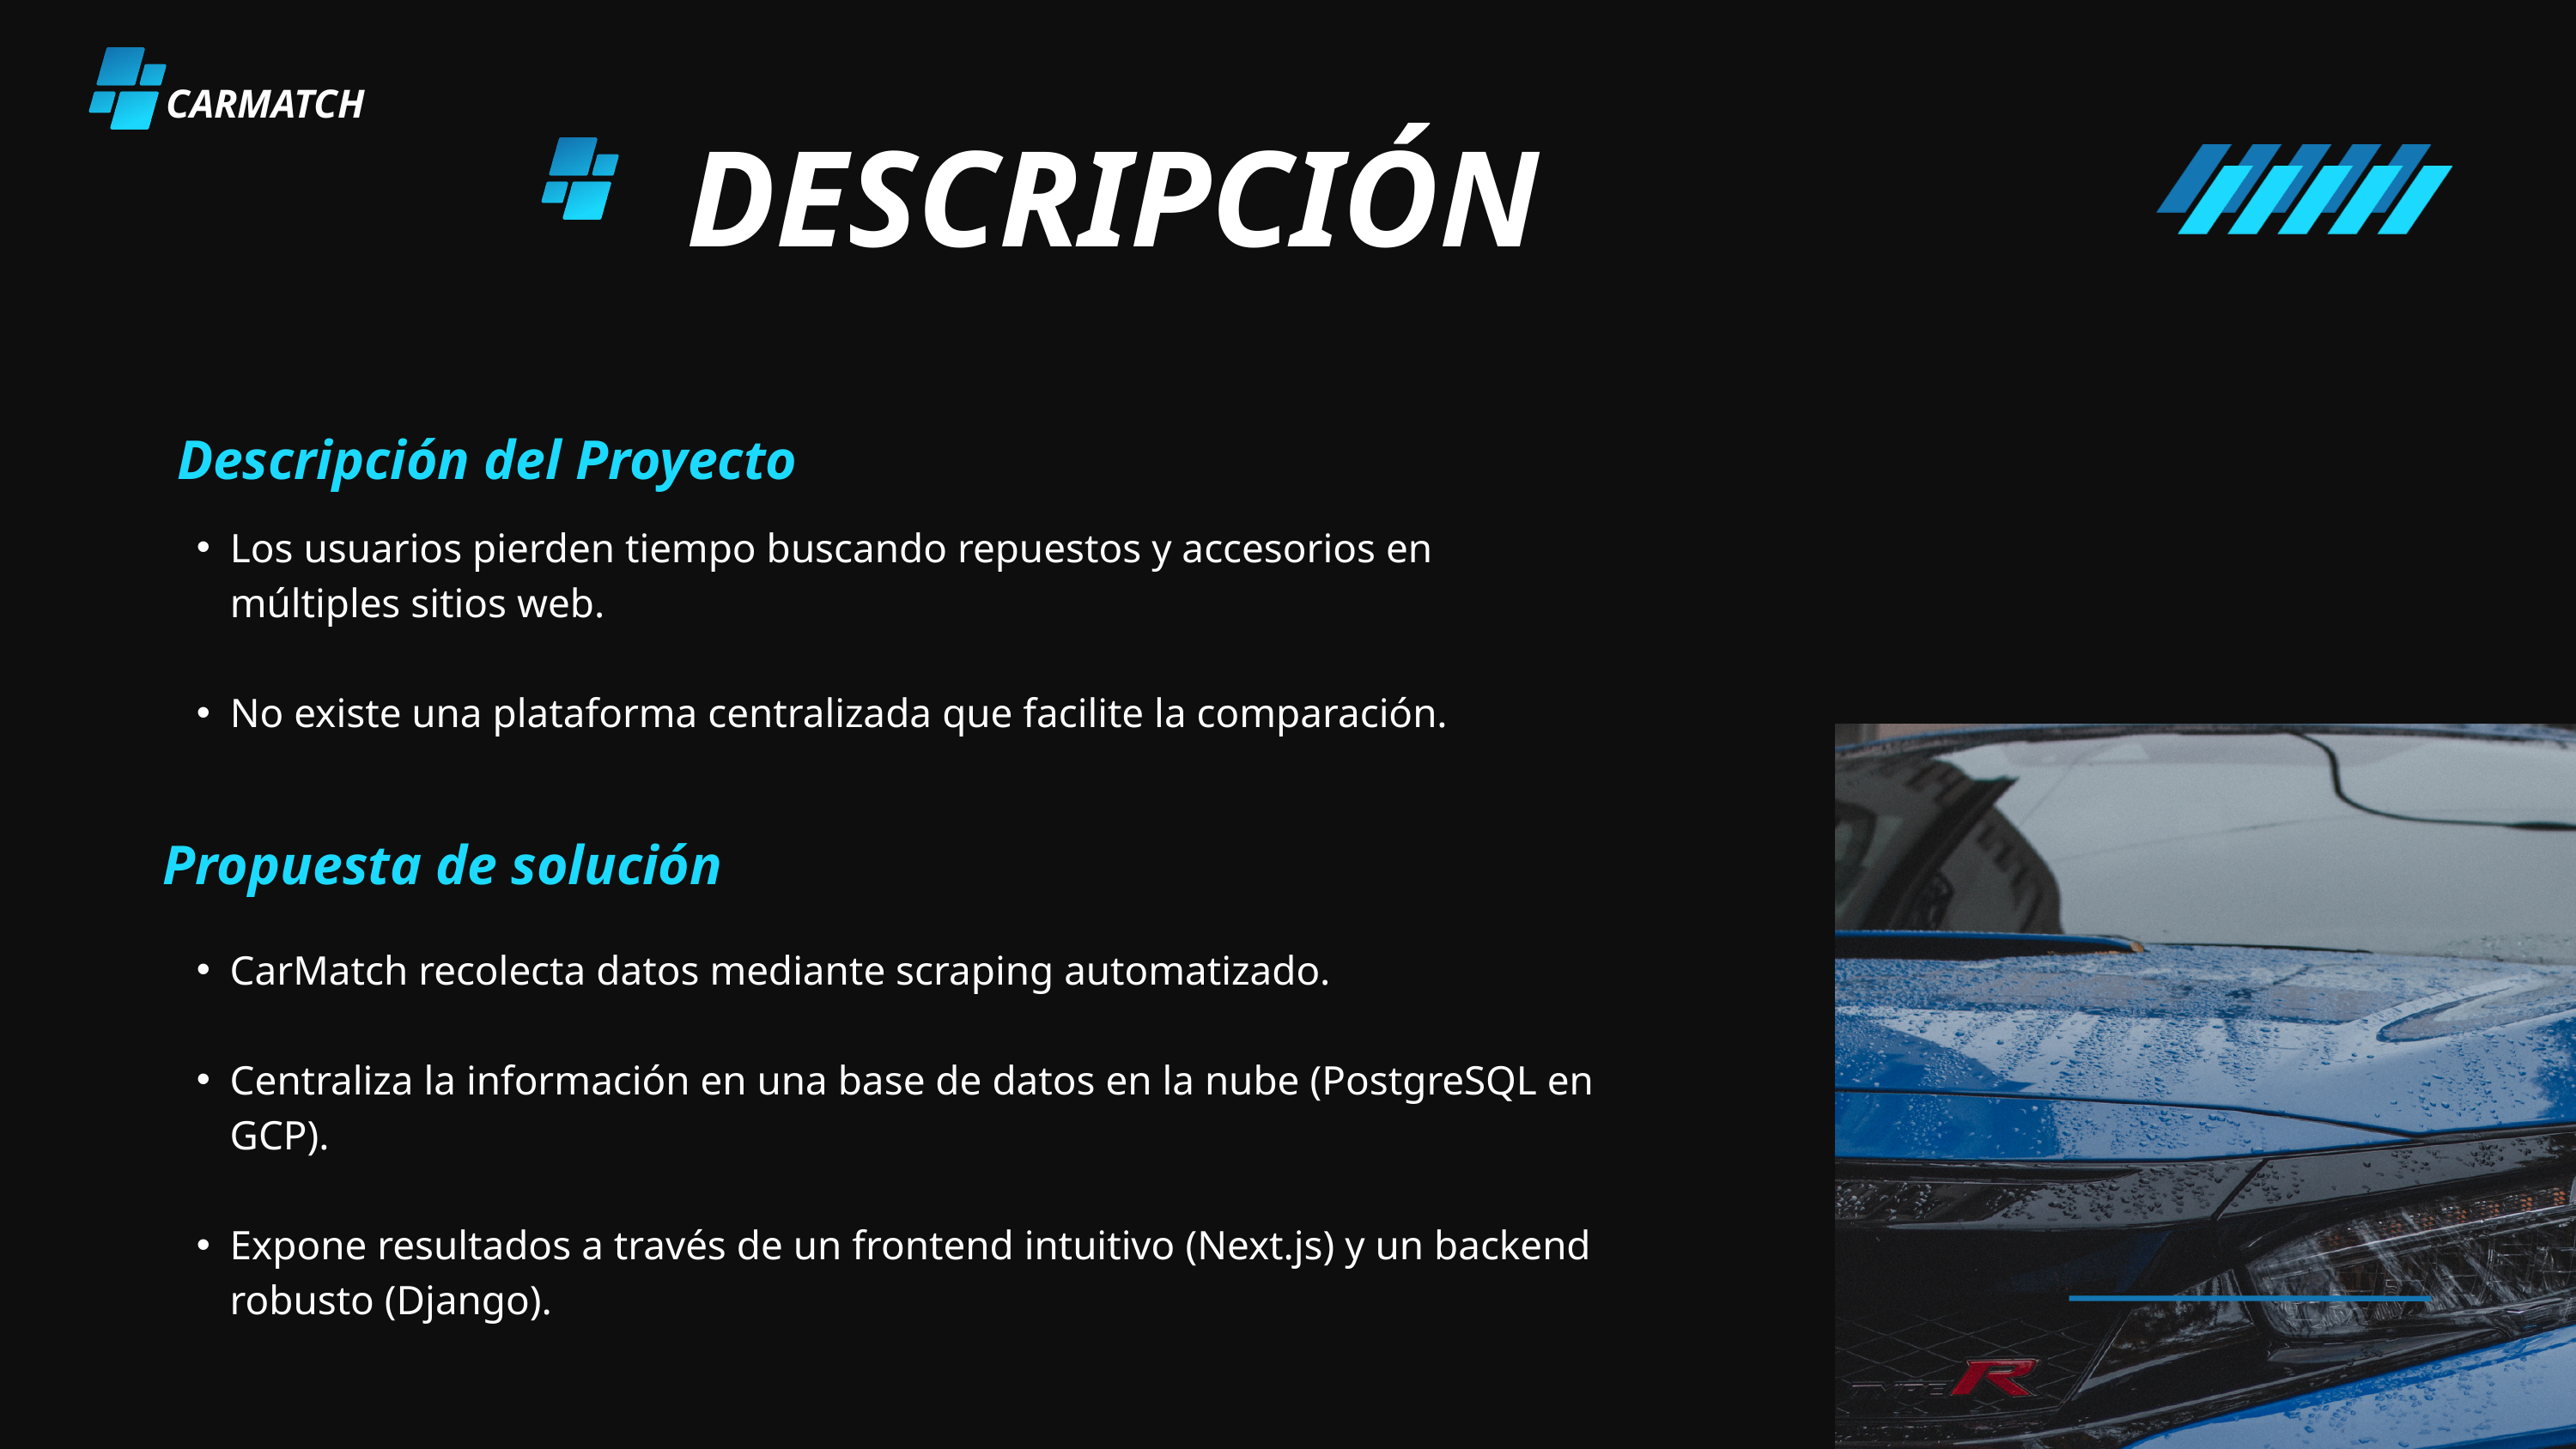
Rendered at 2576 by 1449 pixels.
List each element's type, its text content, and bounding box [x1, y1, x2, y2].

text_box [541, 137, 619, 220]
text_box [2178, 166, 2453, 234]
text_box [2156, 144, 2432, 213]
text_box Descripción del Proyecto [162, 415, 920, 490]
text_box Los usuarios pierden tiempo buscando repuestos y accesorios en múltiples sitios web. No existe una plataforma centralizada que facilite la comparación. [162, 515, 1503, 791]
text_box CARMATCH [166, 87, 411, 126]
text_box [88, 47, 167, 130]
text_box Propuesta de solución [162, 820, 920, 895]
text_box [1834, 724, 2576, 1449]
text_box DESCRIPCIÓN [686, 141, 1827, 274]
text_box CarMatch recolecta datos mediante scraping automatizado. Centraliza la información en una base de datos en la nube (PostgreSQL en GCP). Expone resultados a través de un frontend intuitivo (Next.js) y un backend robusto (Django). [162, 937, 1686, 1379]
